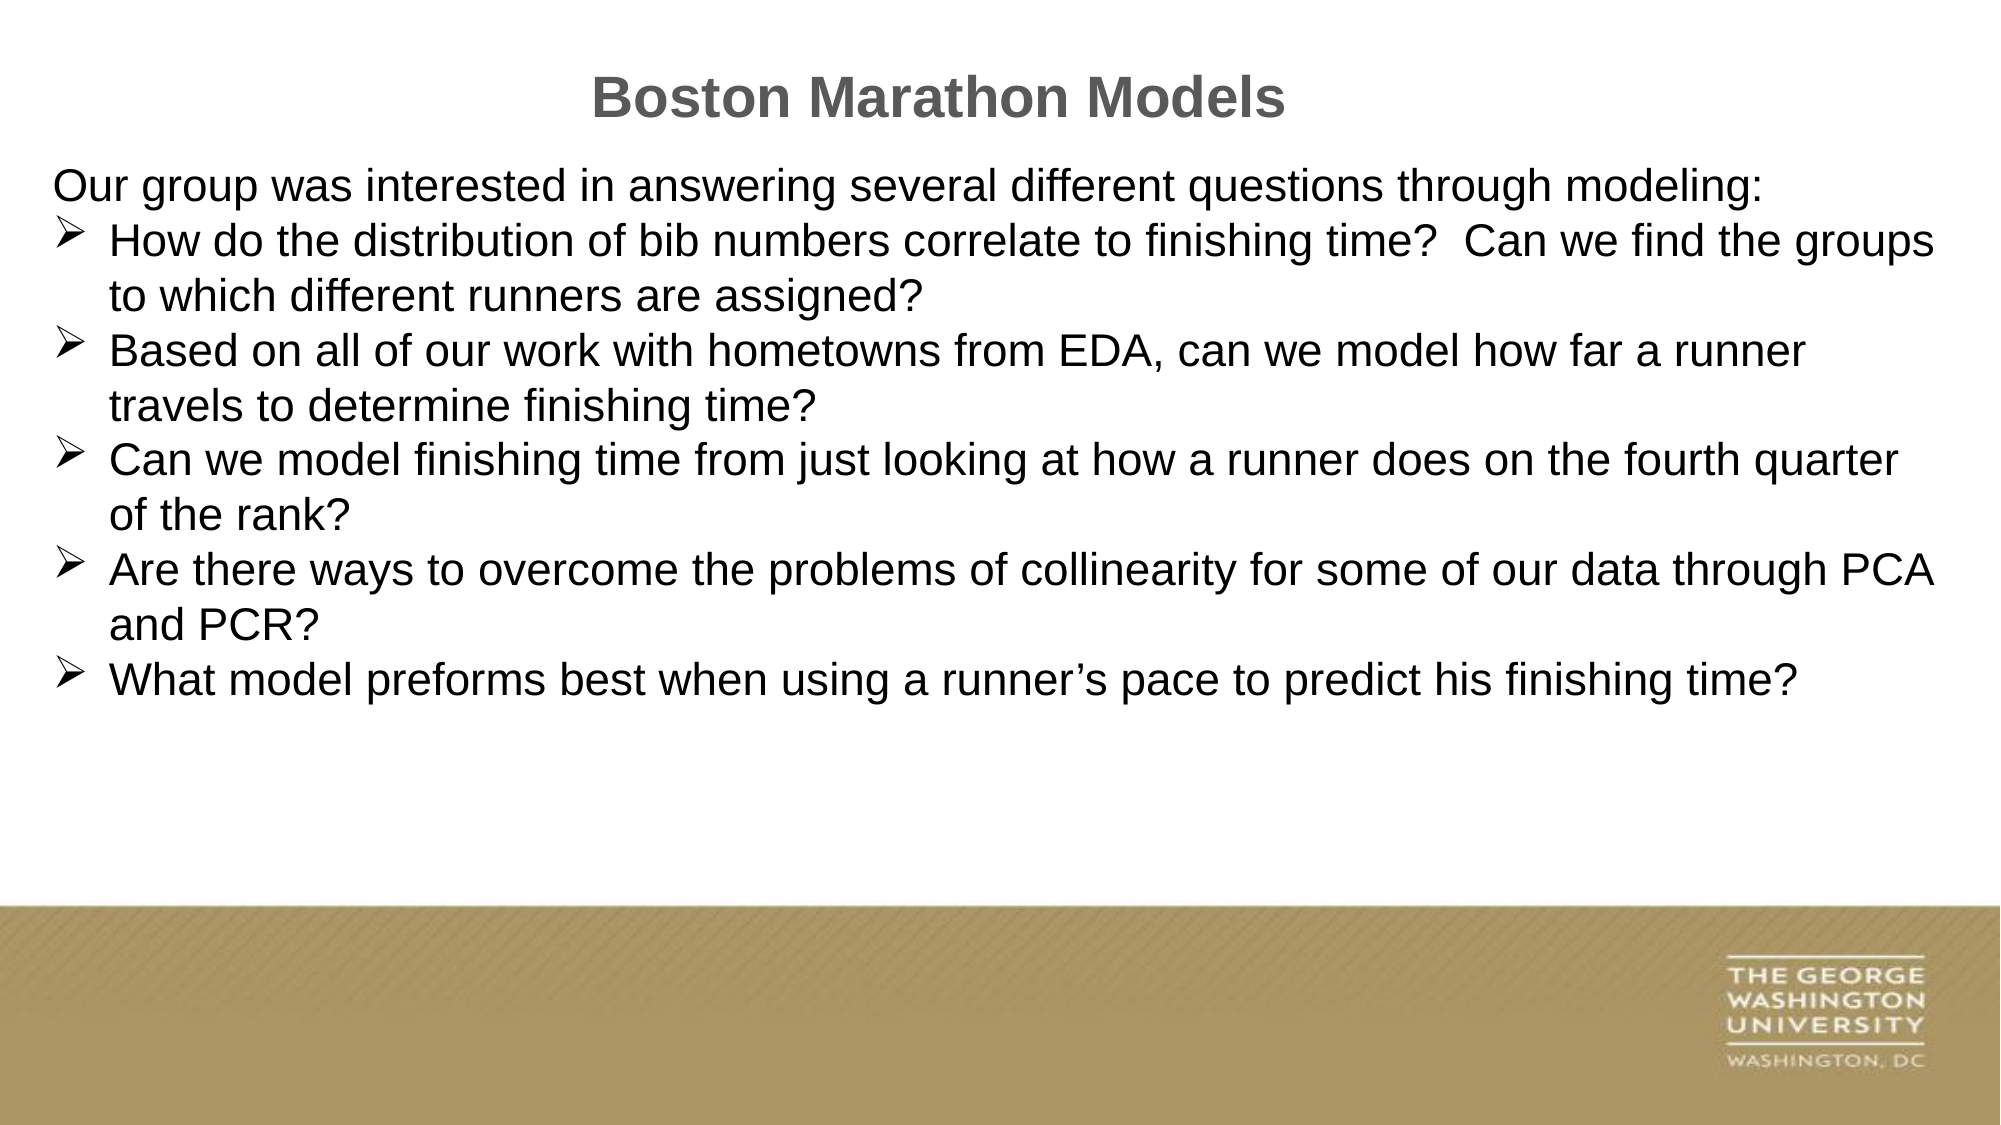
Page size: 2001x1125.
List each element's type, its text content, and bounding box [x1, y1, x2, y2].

picture [0, 0, 2000, 1125]
text_box Our group was interested in answering several different questions through modeling: How do the distribution of bib numbers correlate to finishing time? Can we find the groups to which different runners are assigned? Based on all of our work with hometowns from EDA, can we model how far a runner travels to determine finishing time? Can we model finishing time from just looking at how a runner does on the fourth quarter of the rank? Are there ways to overcome the problems of collinearity for some of our data through PCA and PCR? What model preforms best when using a runner’s pace to predict his finishing time? [37, 147, 1963, 768]
title Boston Marathon Models [222, 51, 1658, 147]
